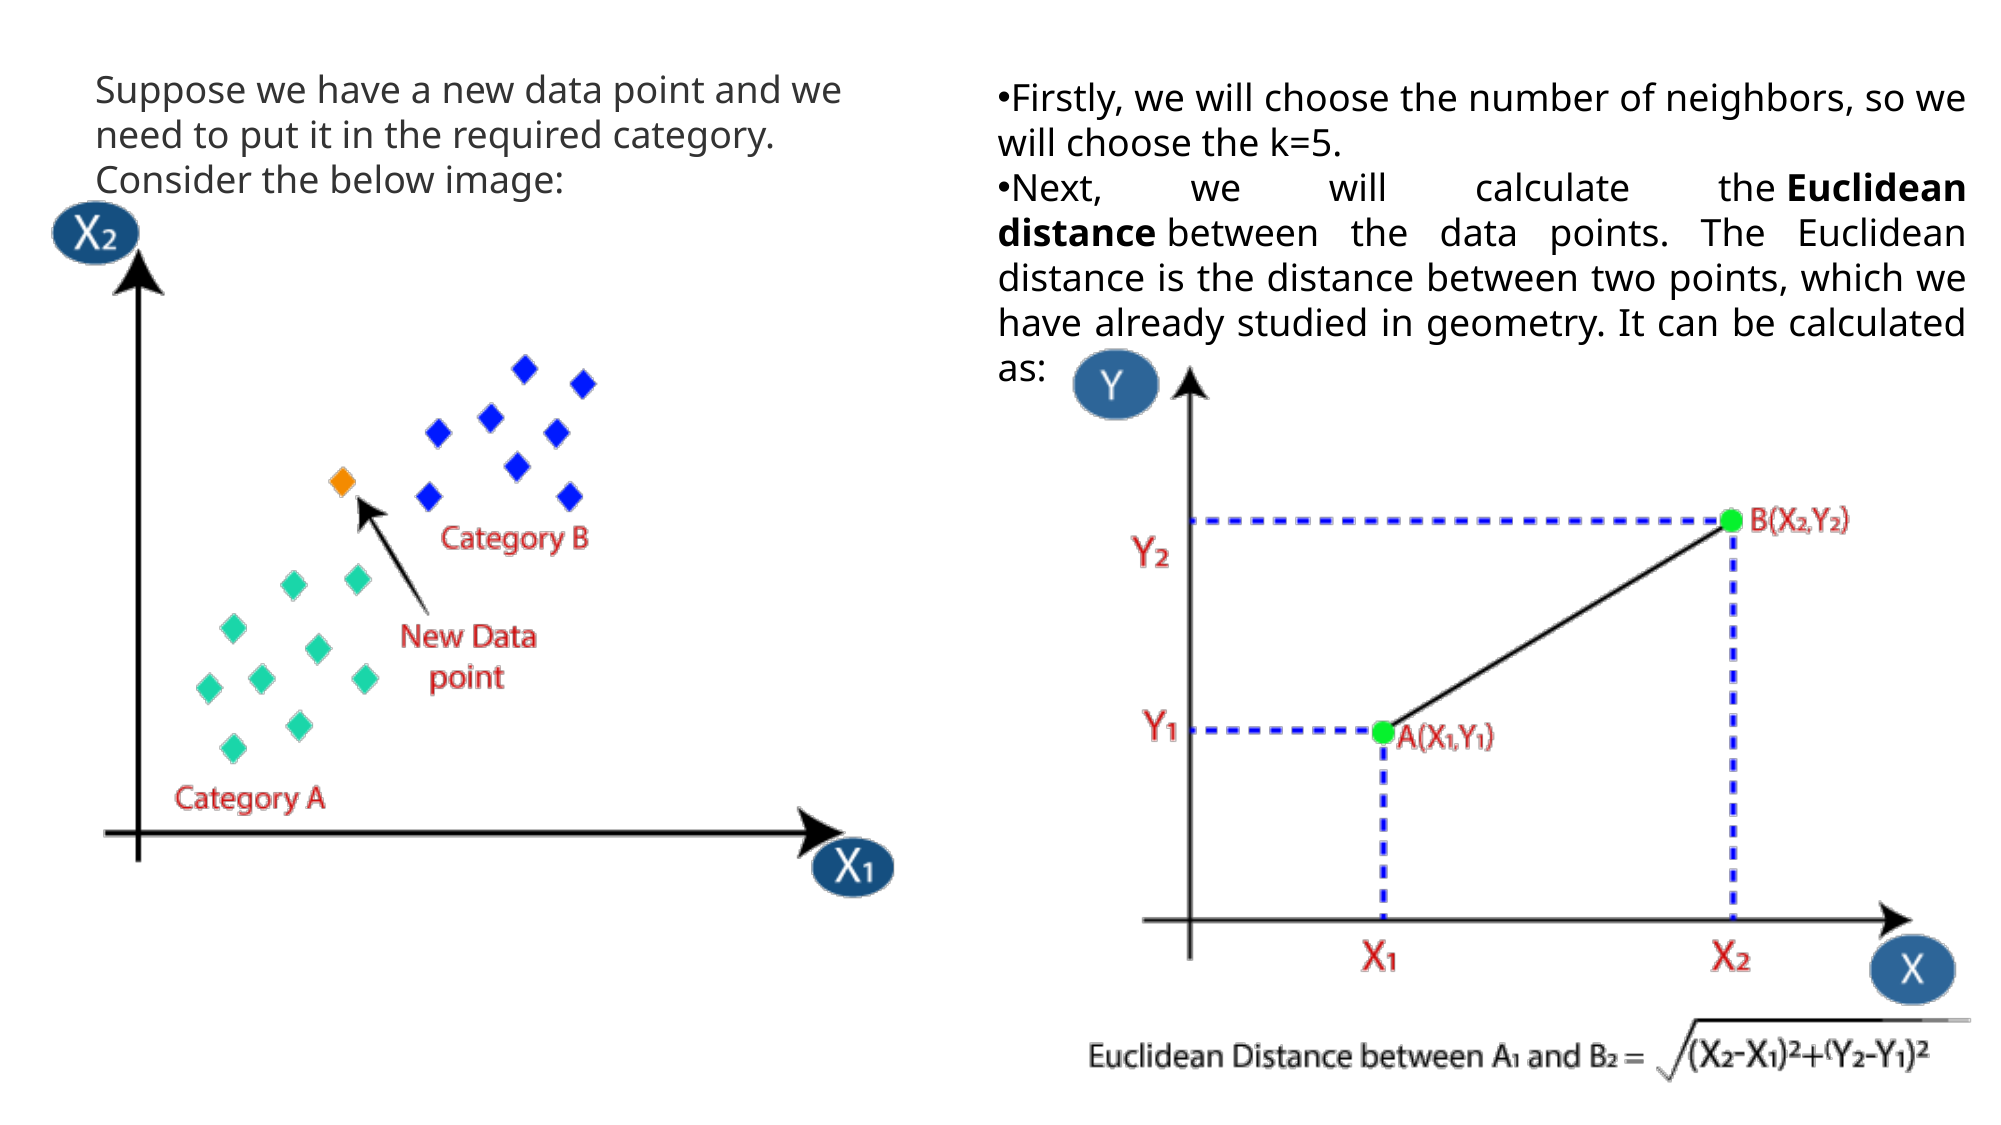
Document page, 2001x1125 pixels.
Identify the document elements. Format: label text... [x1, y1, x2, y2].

text_box Suppose we have a new data point and we need to put it in the required category. Consider the below image: [80, 58, 903, 185]
text_box Firstly, we will choose the number of neighbors, so we will choose the k=5. Next, we will calculate the Euclidean distance between the data points. The Euclidean distance is the distance between two points, which we have already studied in geometry. It can be calculated as: [982, 66, 1983, 396]
picture [1038, 340, 1973, 1089]
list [27, 185, 921, 900]
